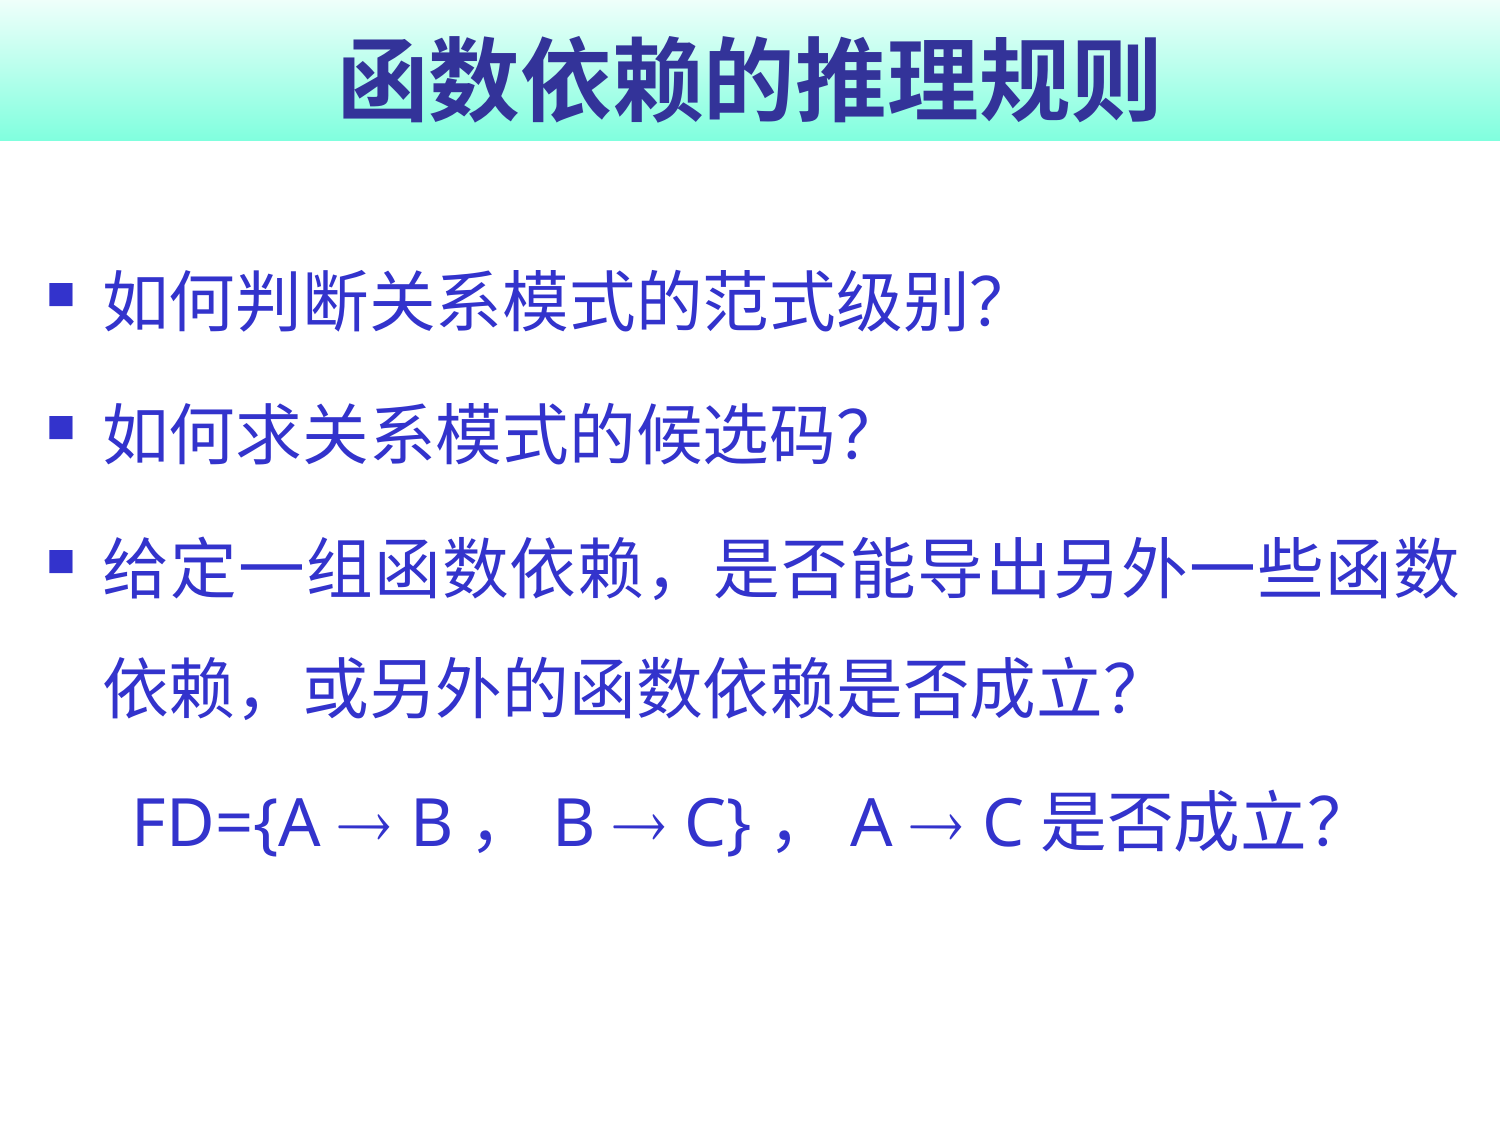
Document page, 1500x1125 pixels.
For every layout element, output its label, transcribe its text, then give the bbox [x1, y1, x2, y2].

list 如何判断关系模式的范式级别？ 如何求关系模式的候选码？ 给定一组函数依赖，是否能导出另外一些函数依赖，或另外的函数依赖是否成立？ FD={A  B，B  C}，A  C是否成立？ [30, 212, 1476, 1088]
title 函数依赖的推理规则 [0, 0, 1500, 141]
